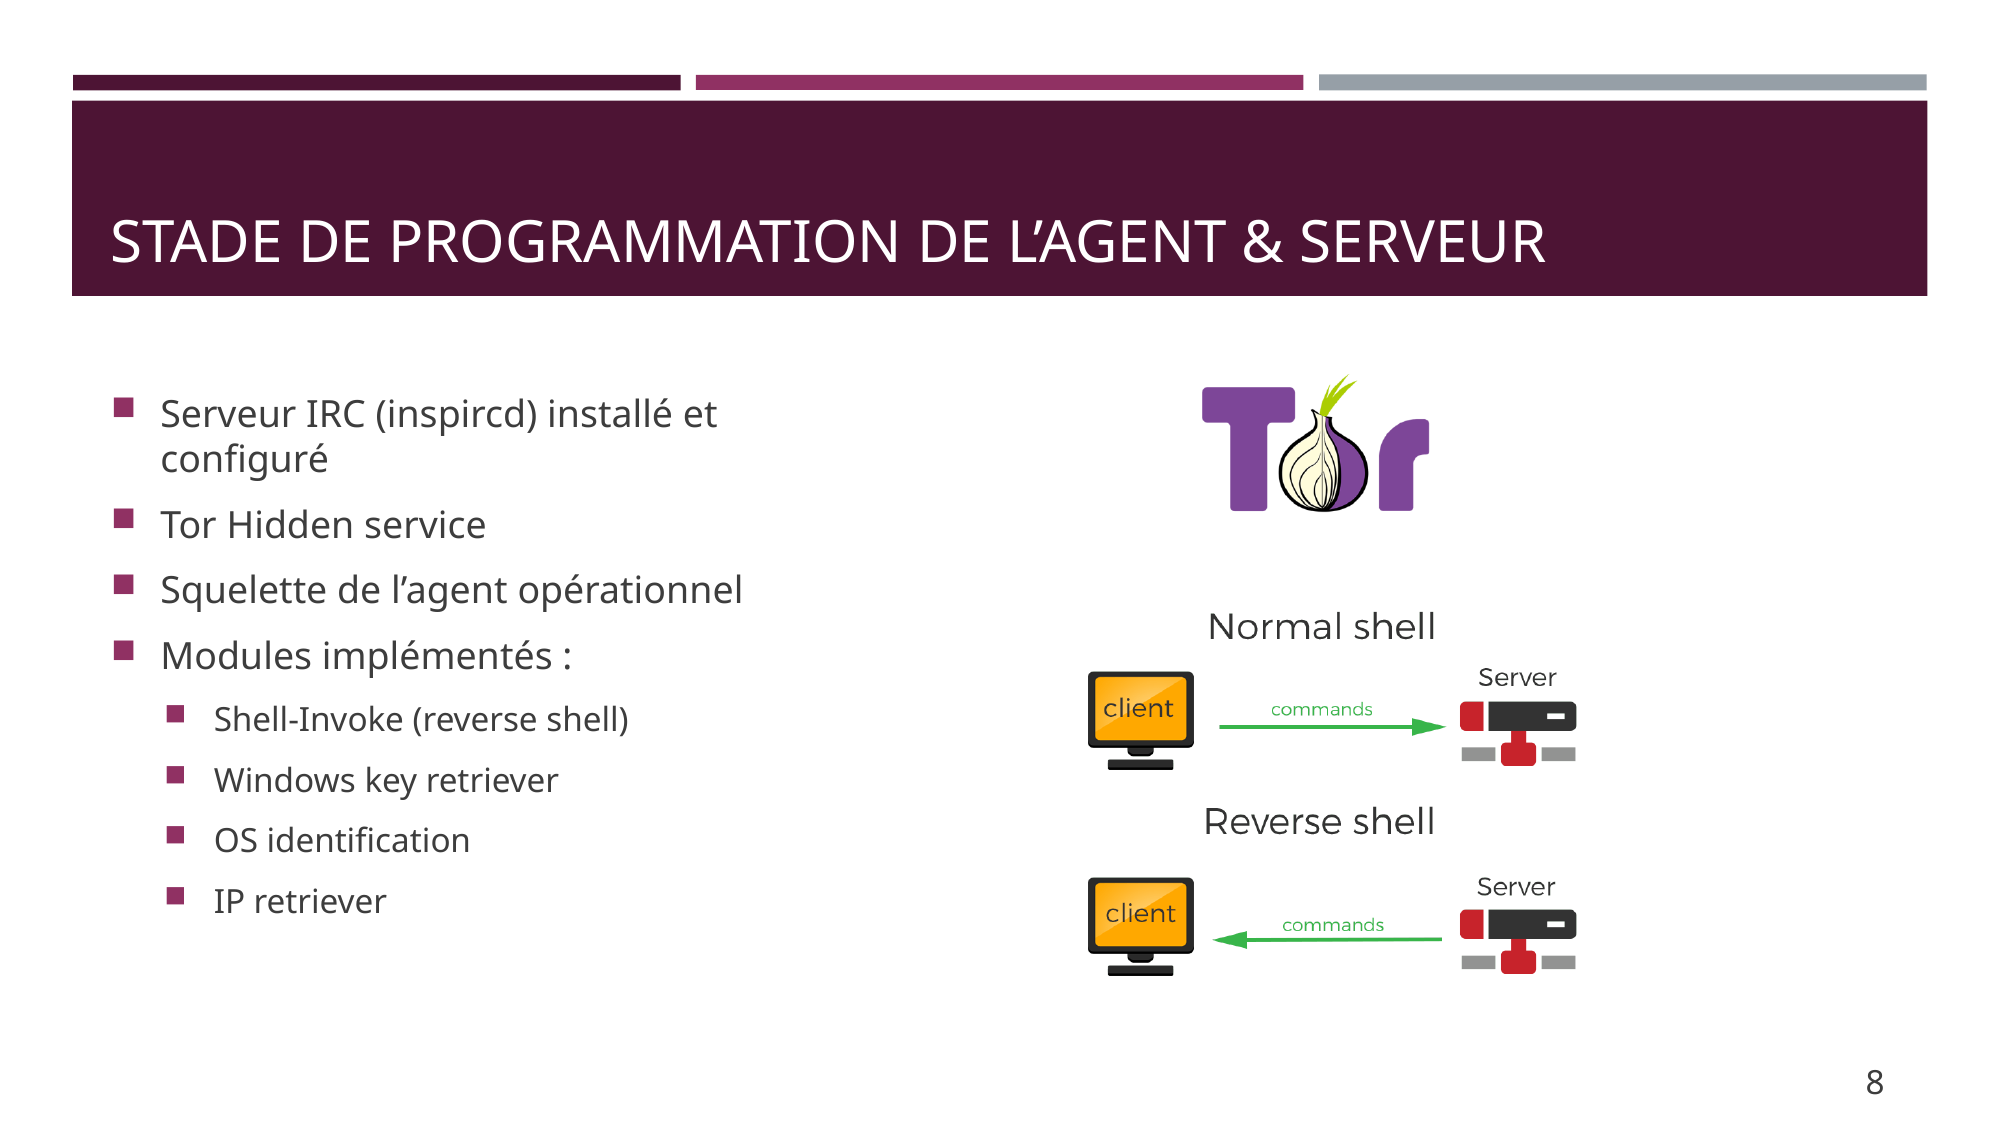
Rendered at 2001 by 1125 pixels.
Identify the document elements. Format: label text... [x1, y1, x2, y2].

picture [969, 588, 1666, 1007]
list Serveur IRC (inspircd) installé et configuré Tor Hidden service Squelette de l’agent opérationnel Modules implémentés : Shell-Invoke (reverse shell) Windows key retriever OS identification IP retriever [95, 357, 836, 953]
title Stade de programmation de l’agent & serveur [95, 115, 1905, 282]
text_box 8 [1797, 1053, 1968, 1109]
picture [1183, 357, 1452, 537]
